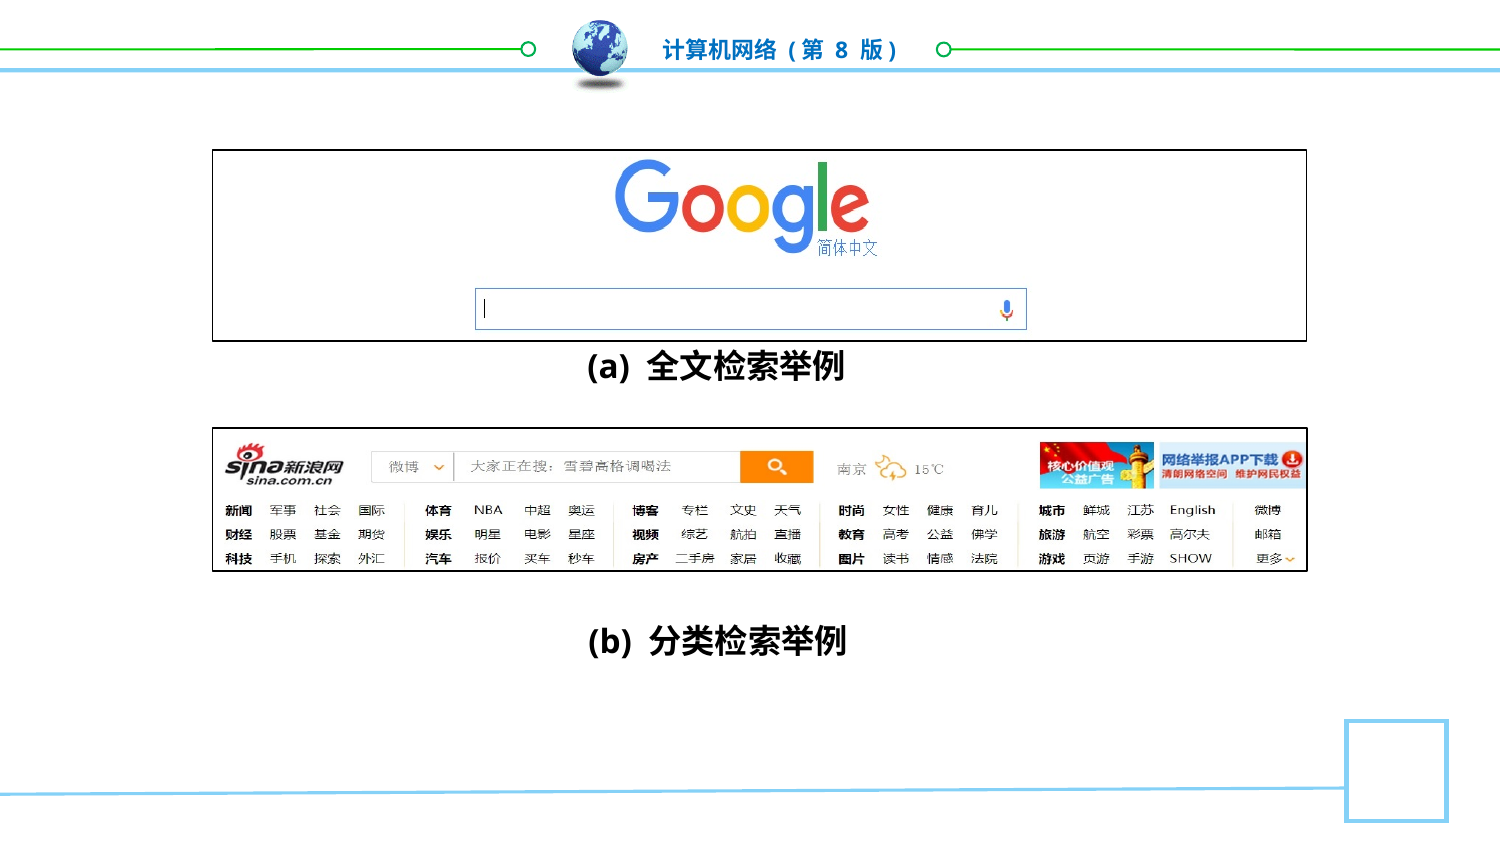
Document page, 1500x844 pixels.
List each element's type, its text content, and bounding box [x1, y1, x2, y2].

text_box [212, 140, 1307, 350]
text_box (a) 全文检索举例 [572, 357, 861, 393]
text_box (b) 分类检索举例 [573, 612, 863, 668]
picture [570, 18, 629, 94]
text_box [212, 427, 1308, 574]
